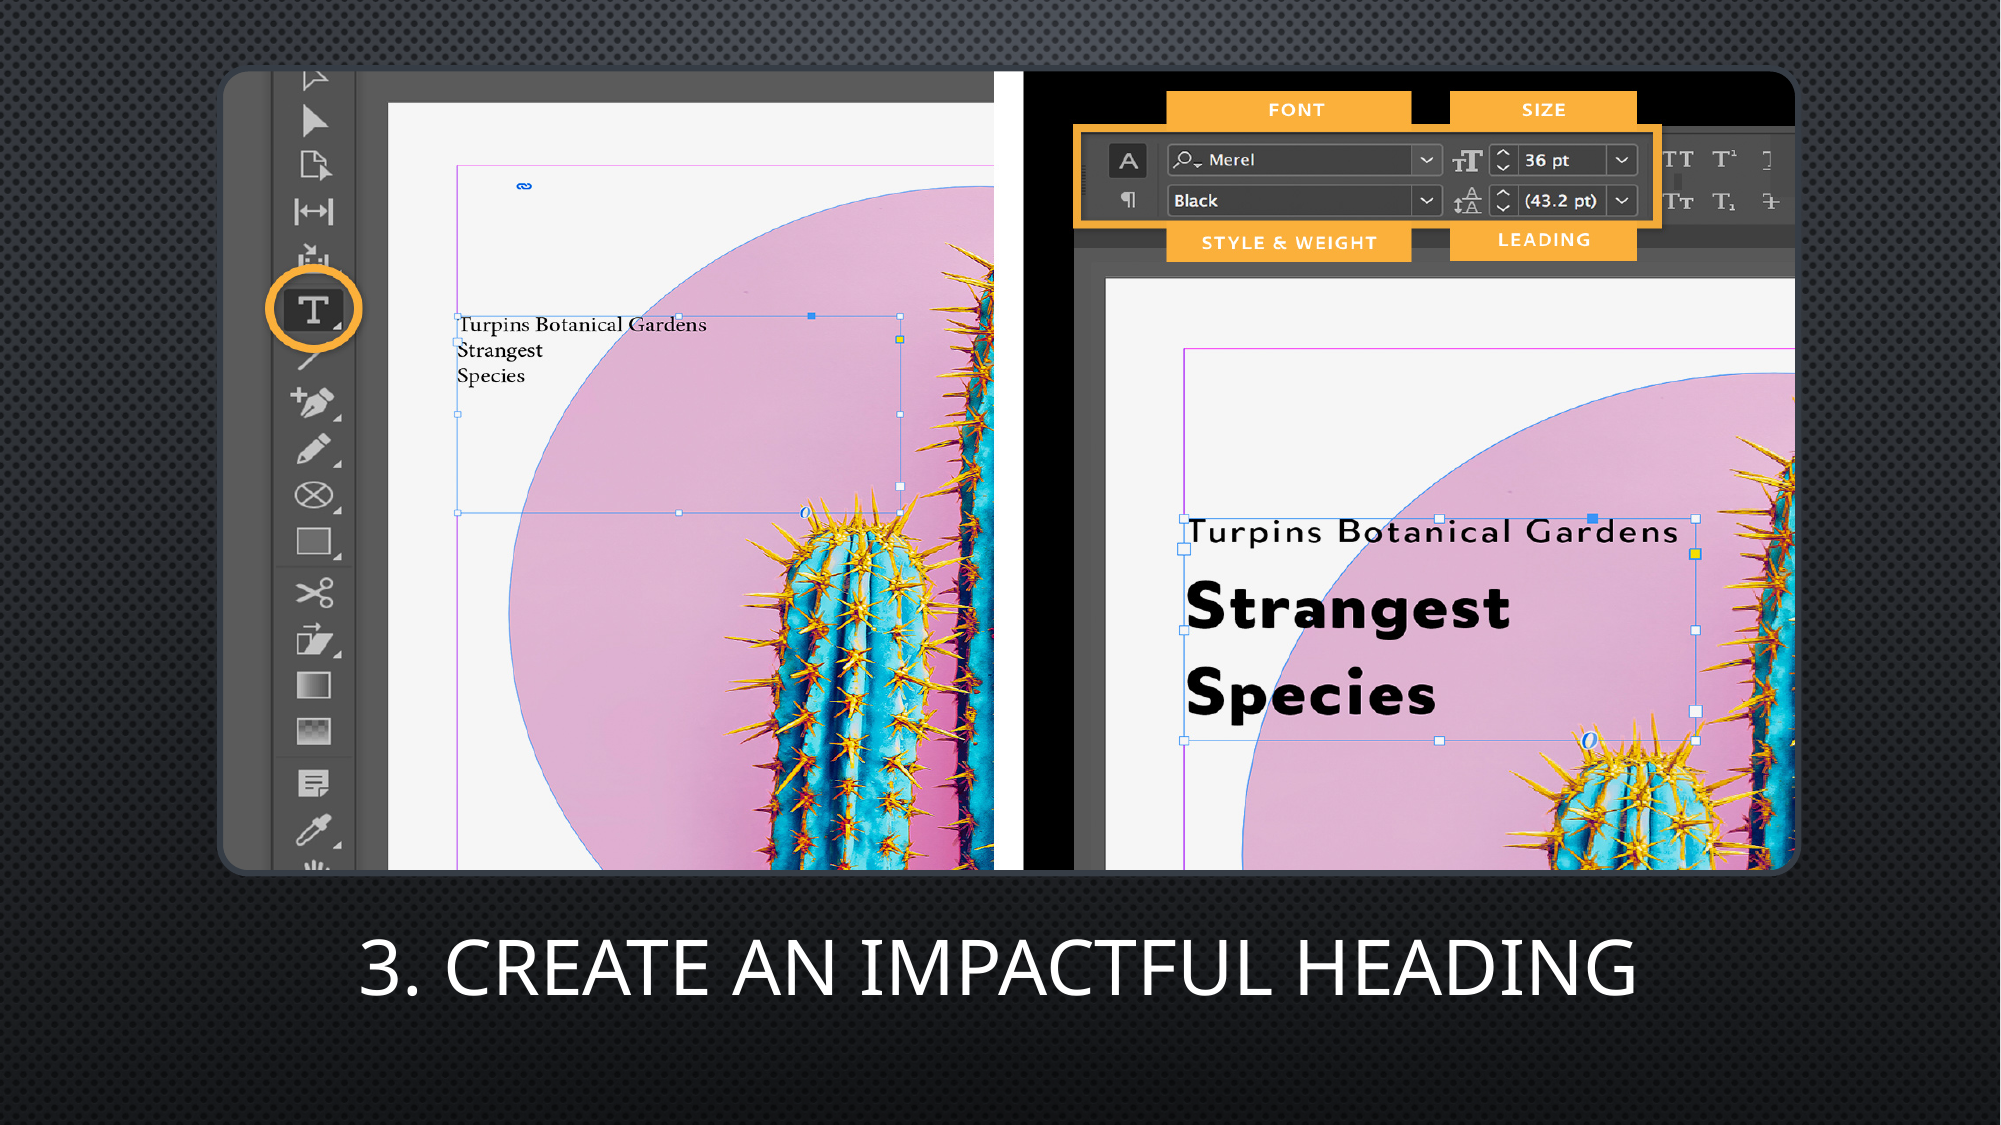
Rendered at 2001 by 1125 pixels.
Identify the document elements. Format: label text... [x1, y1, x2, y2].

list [219, 68, 1799, 874]
title 3. Create an impactful heading [288, 877, 1712, 1020]
